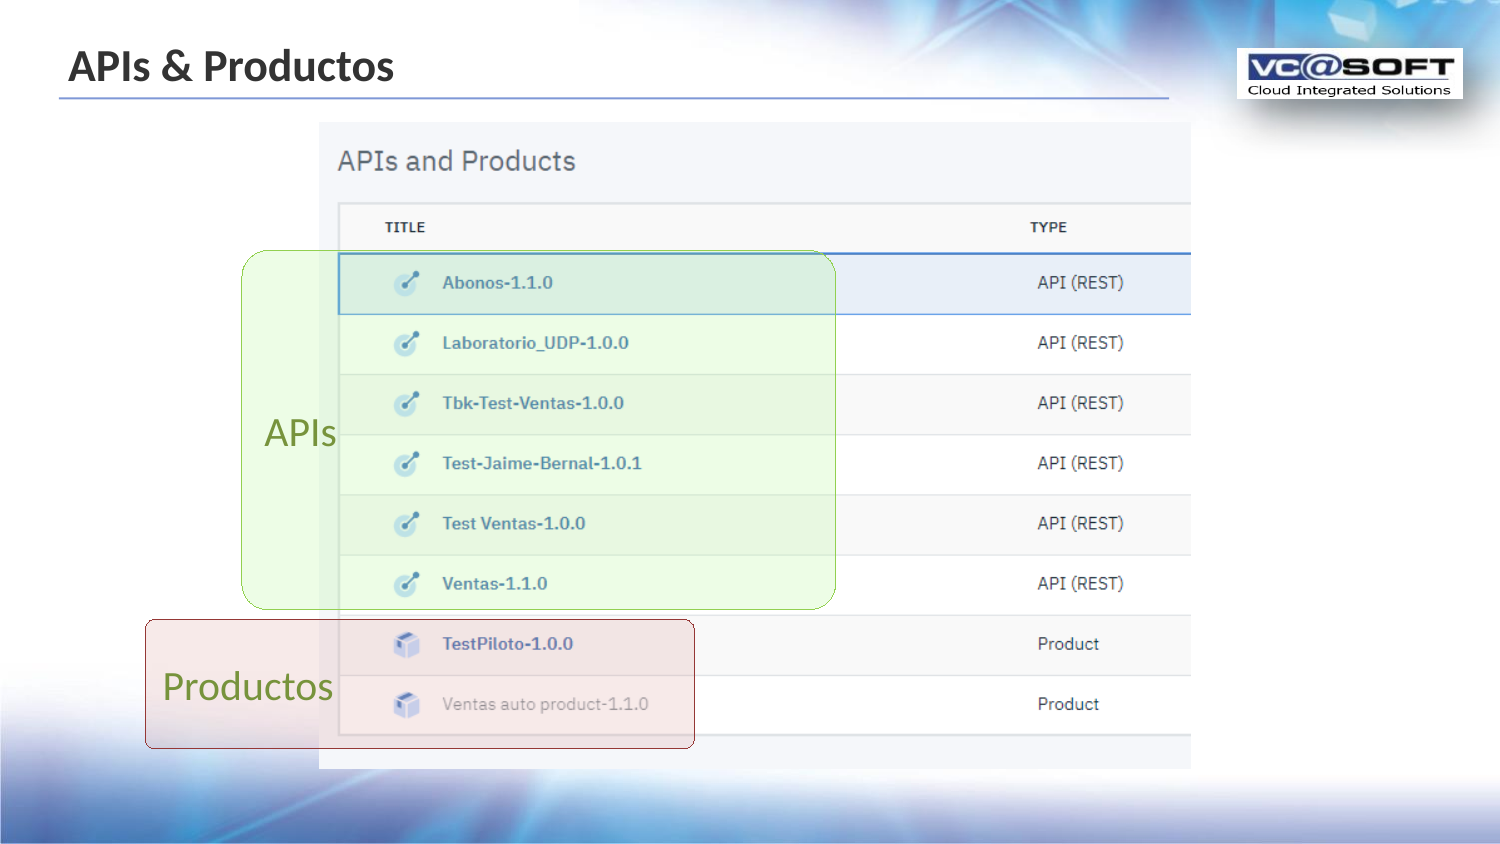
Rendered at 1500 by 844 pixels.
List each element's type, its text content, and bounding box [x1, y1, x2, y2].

text_box APIs [241, 250, 314, 610]
title APIs & Productos [52, 23, 1190, 104]
picture [0, 0, 1500, 844]
text_box Productos [145, 619, 314, 749]
